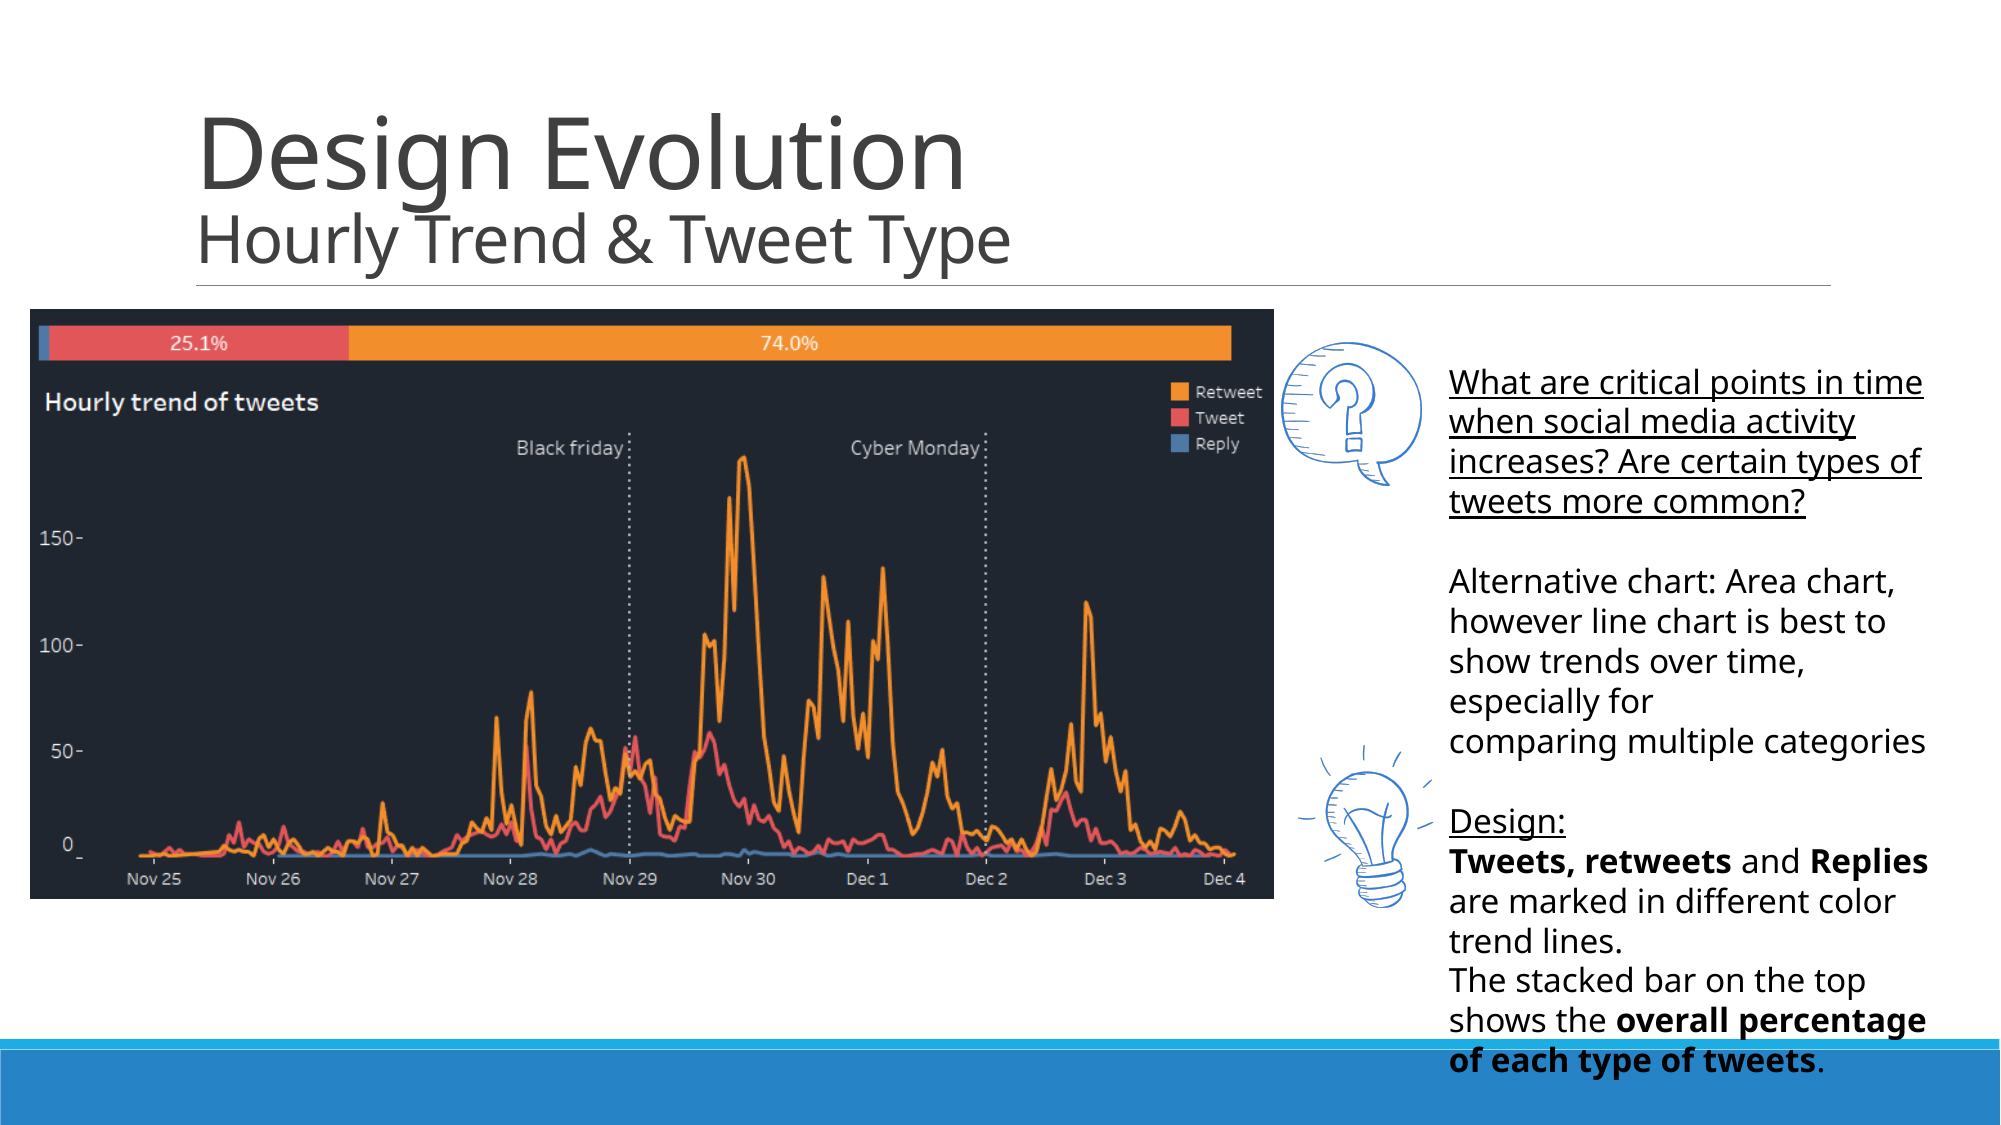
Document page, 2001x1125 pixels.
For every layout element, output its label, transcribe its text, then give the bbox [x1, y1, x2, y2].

text_box What are critical points in time when social media activity increases? Are certain types of tweets more common? Alternative chart: Area chart, however line chart is best to show trends over time, especially for comparing multiple categories Design: Tweets, retweets and Replies are marked in different color trend lines. The stacked bar on the top shows the overall percentage of each type of tweets. [1433, 353, 1953, 1125]
picture [29, 308, 1275, 899]
picture [1280, 341, 1423, 488]
picture [1280, 744, 1451, 908]
title Design Evolution Hourly Trend & Tweet Type [180, 47, 1830, 285]
